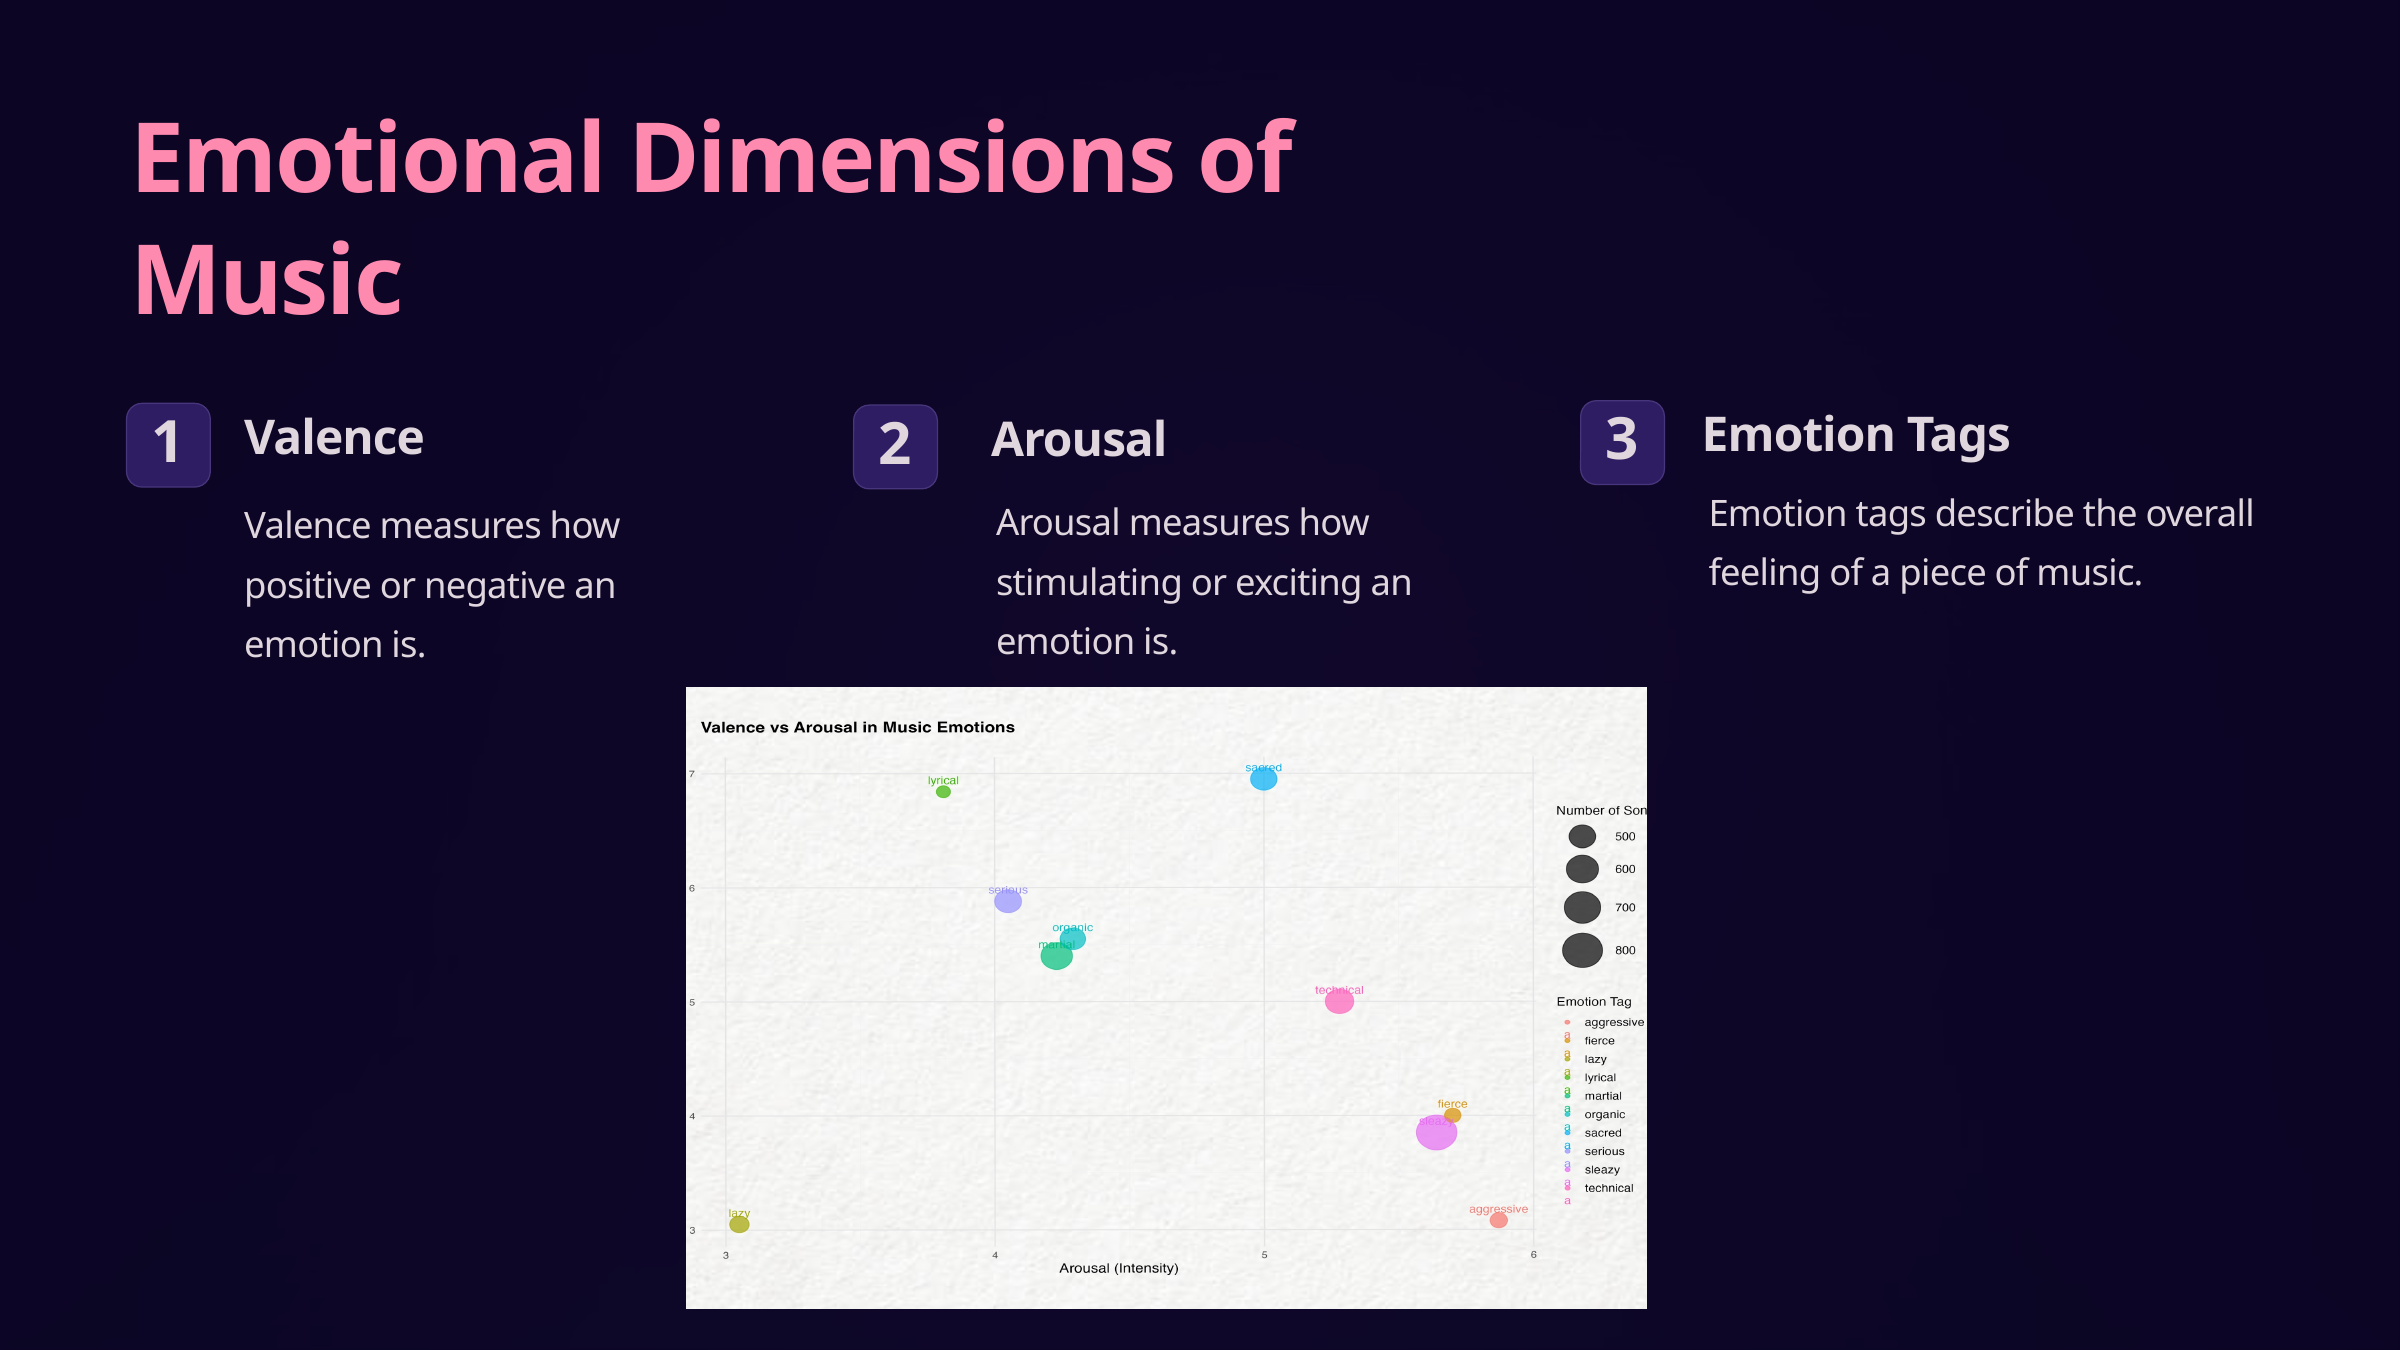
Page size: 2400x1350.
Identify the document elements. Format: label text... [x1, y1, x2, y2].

text_box Emotion tags describe the overall feeling of a piece of music. [1708, 474, 2400, 525]
picture [686, 687, 1647, 1309]
text_box Arousal [991, 405, 1472, 467]
text_box 1 [156, 415, 181, 475]
text_box [1580, 400, 1665, 485]
text_box 2 [879, 417, 912, 477]
text_box Emotional Dimensions of Music [130, 89, 1370, 334]
text_box [853, 405, 938, 489]
text_box [126, 403, 211, 488]
text_box Arousal measures how stimulating or exciting an emotion is. [996, 483, 1477, 663]
text_box Emotion Tags [1701, 400, 2190, 462]
text_box 3 [1606, 413, 1639, 472]
text_box Valence measures how positive or negative an emotion is. [244, 486, 725, 666]
text_box Valence [244, 403, 725, 465]
